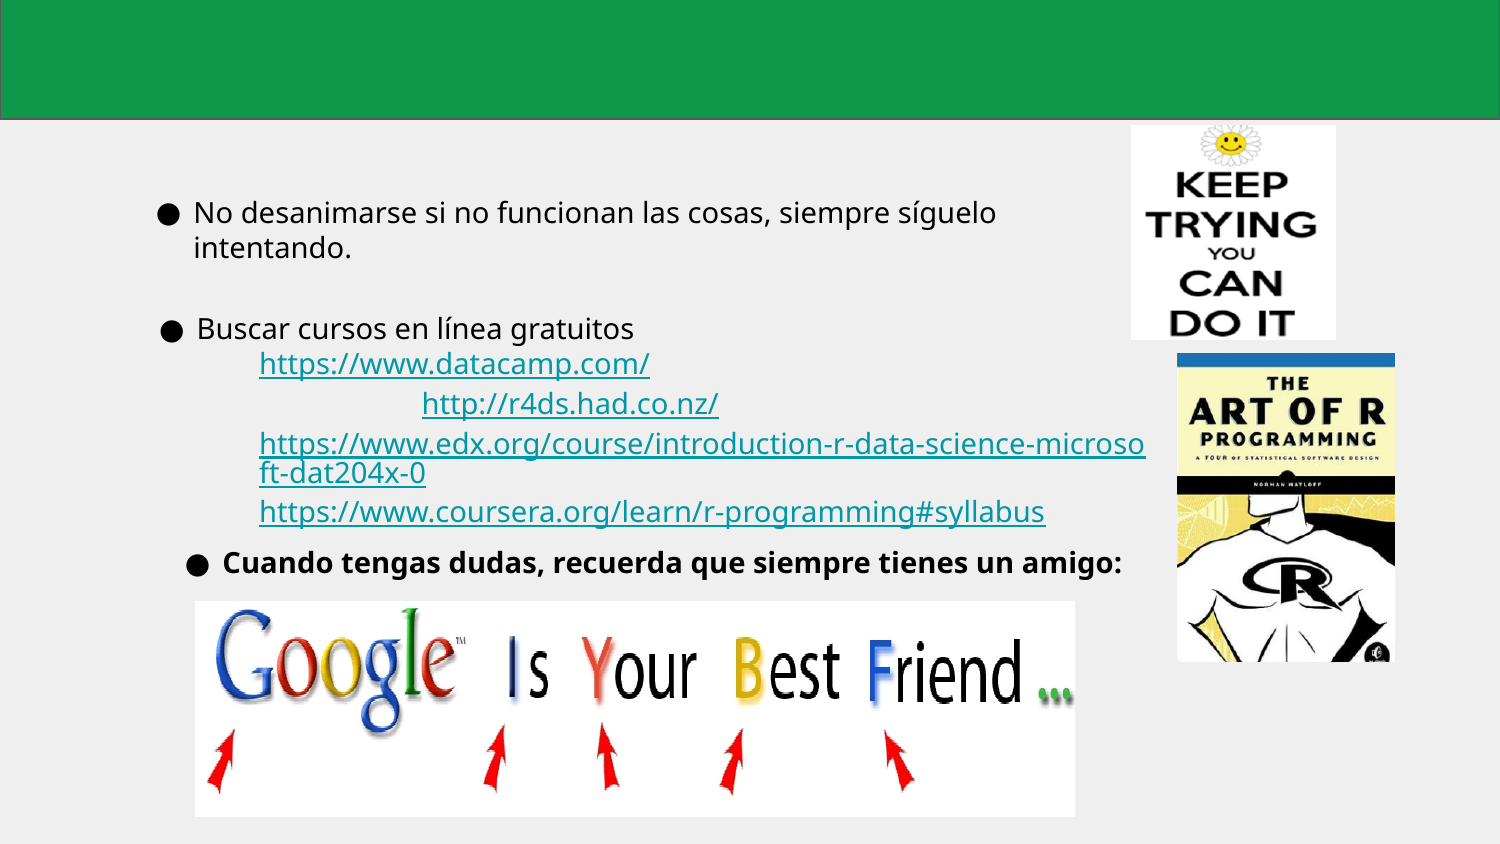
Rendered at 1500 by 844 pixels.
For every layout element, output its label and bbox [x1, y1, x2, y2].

text_box [103, 124, 1337, 296]
text_box [132, 528, 1196, 817]
text_box [106, 295, 1395, 663]
text_box [0, 0, 1500, 119]
